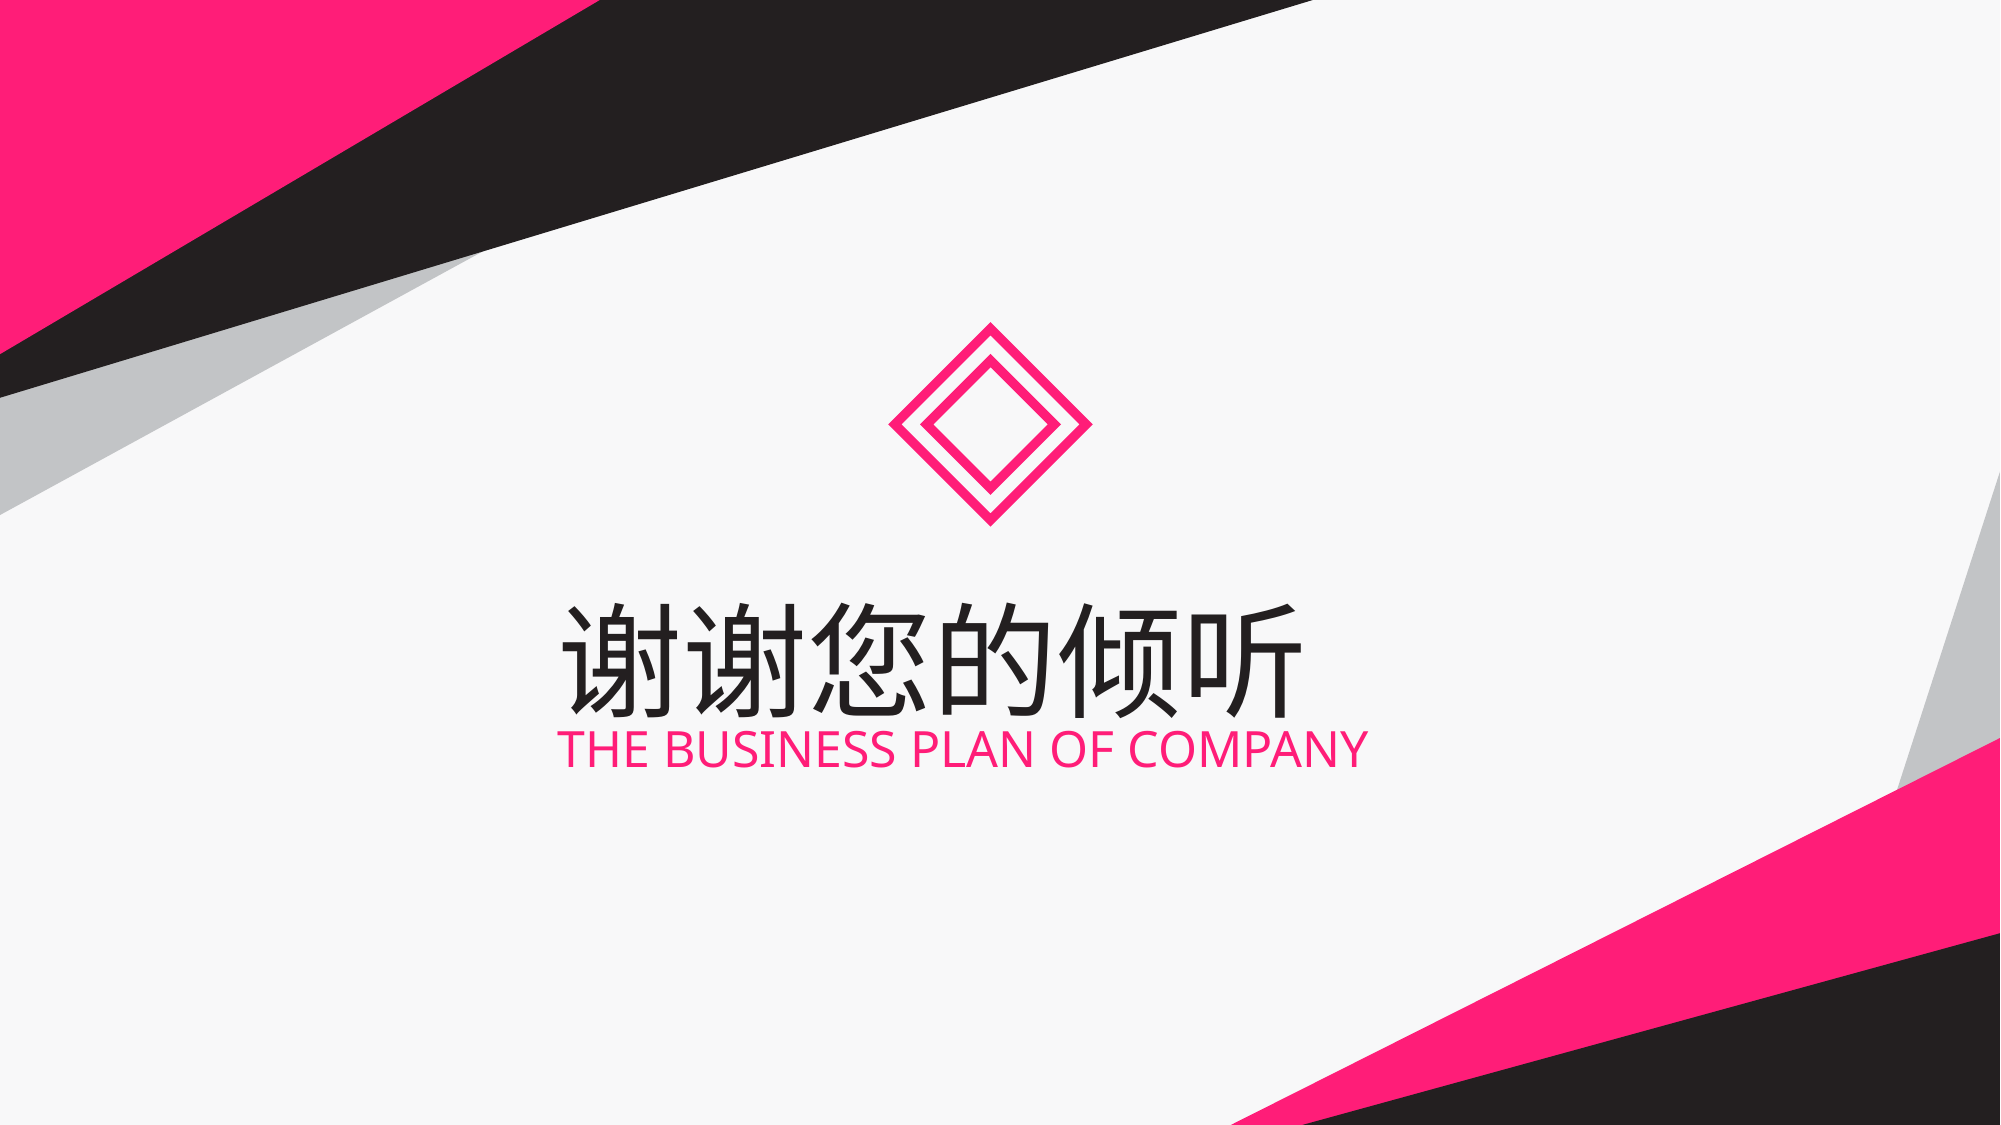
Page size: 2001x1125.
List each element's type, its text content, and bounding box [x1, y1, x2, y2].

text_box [0, 0, 1313, 516]
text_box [894, 328, 1087, 521]
text_box THE BUSINESS PLAN OF COMPANY [543, 709, 1230, 785]
text_box 谢谢您的倾听 [543, 576, 1230, 709]
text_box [1230, 471, 2000, 1125]
